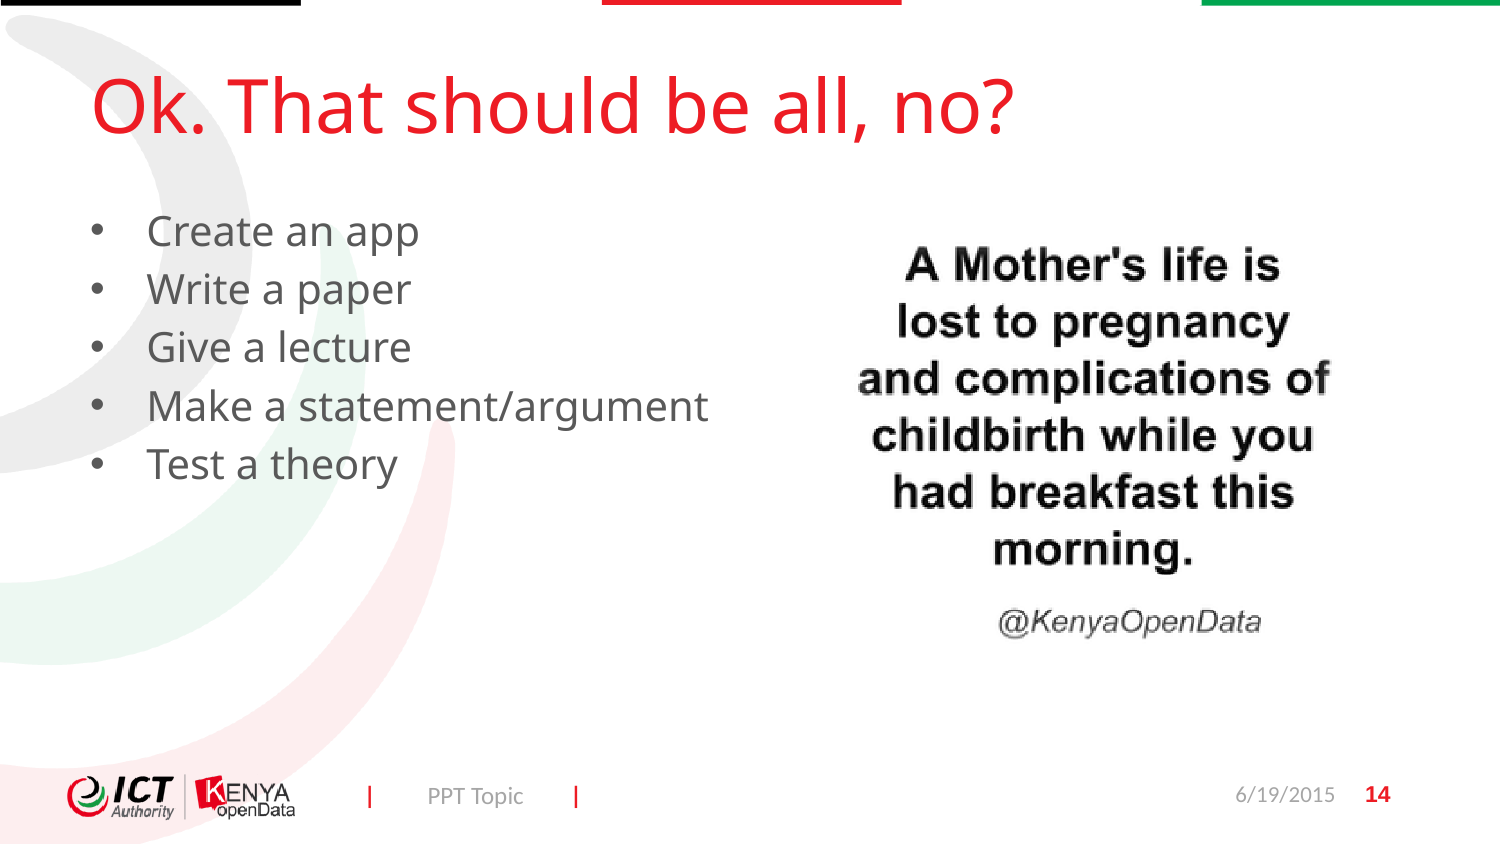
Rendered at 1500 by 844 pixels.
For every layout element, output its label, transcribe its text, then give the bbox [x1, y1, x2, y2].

picture [824, 209, 1363, 670]
picture [0, 15, 463, 844]
list Create an app Write a paper Give a lecture Make a statement/argument Test a theory [75, 196, 1425, 754]
title Ok. That should be all, no? [75, 33, 1263, 175]
